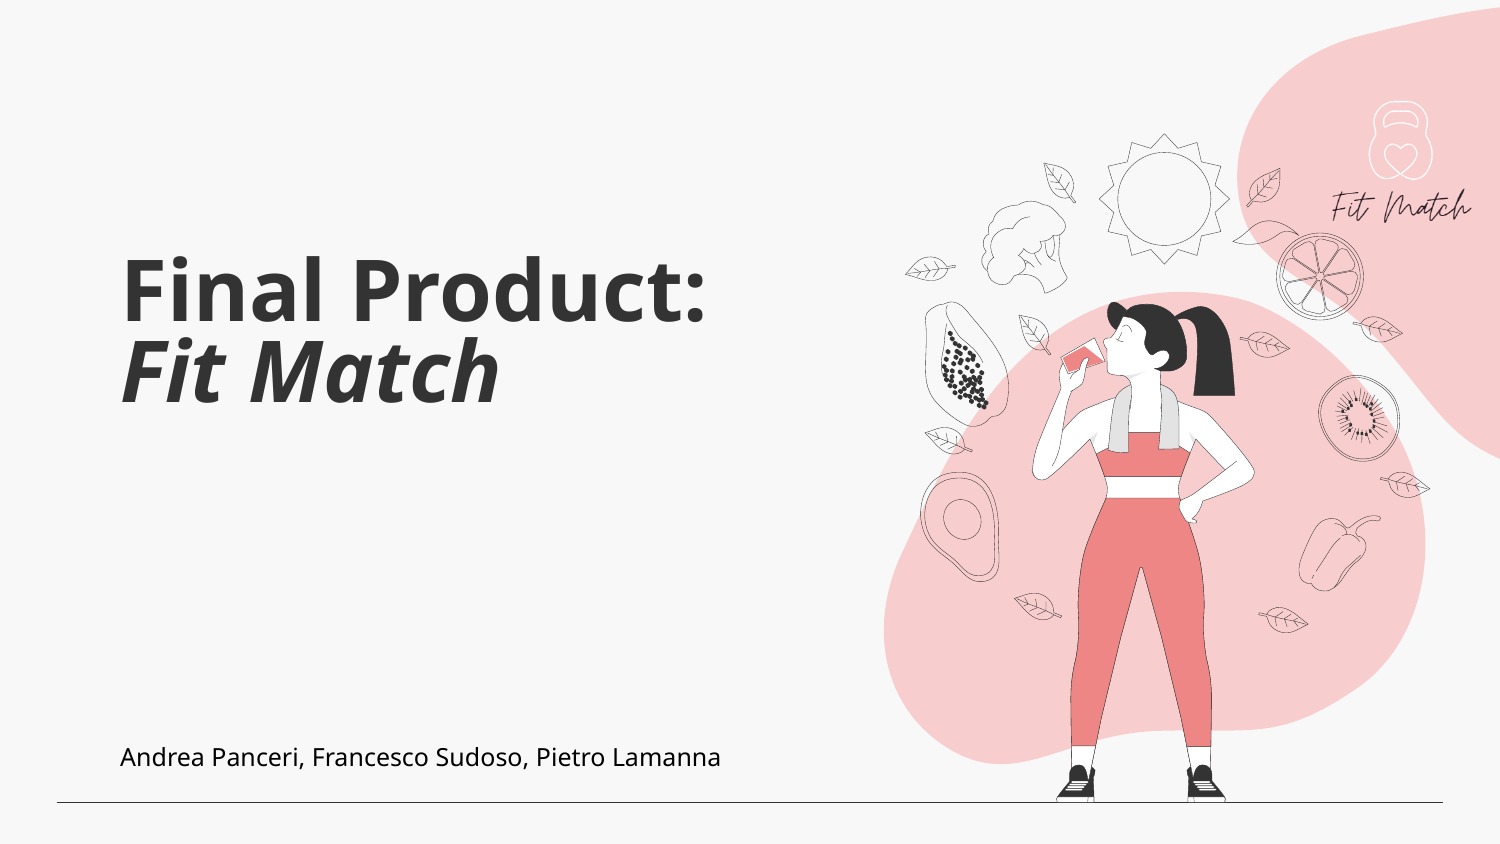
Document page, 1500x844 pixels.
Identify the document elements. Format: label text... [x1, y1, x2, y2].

text_box Andrea Panceri, Francesco Sudoso, Pietro Lamanna [105, 726, 811, 787]
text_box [905, 133, 1431, 634]
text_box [1031, 642, 1258, 803]
picture [1300, 85, 1500, 249]
title Final Product: Fit Match [105, 198, 811, 505]
